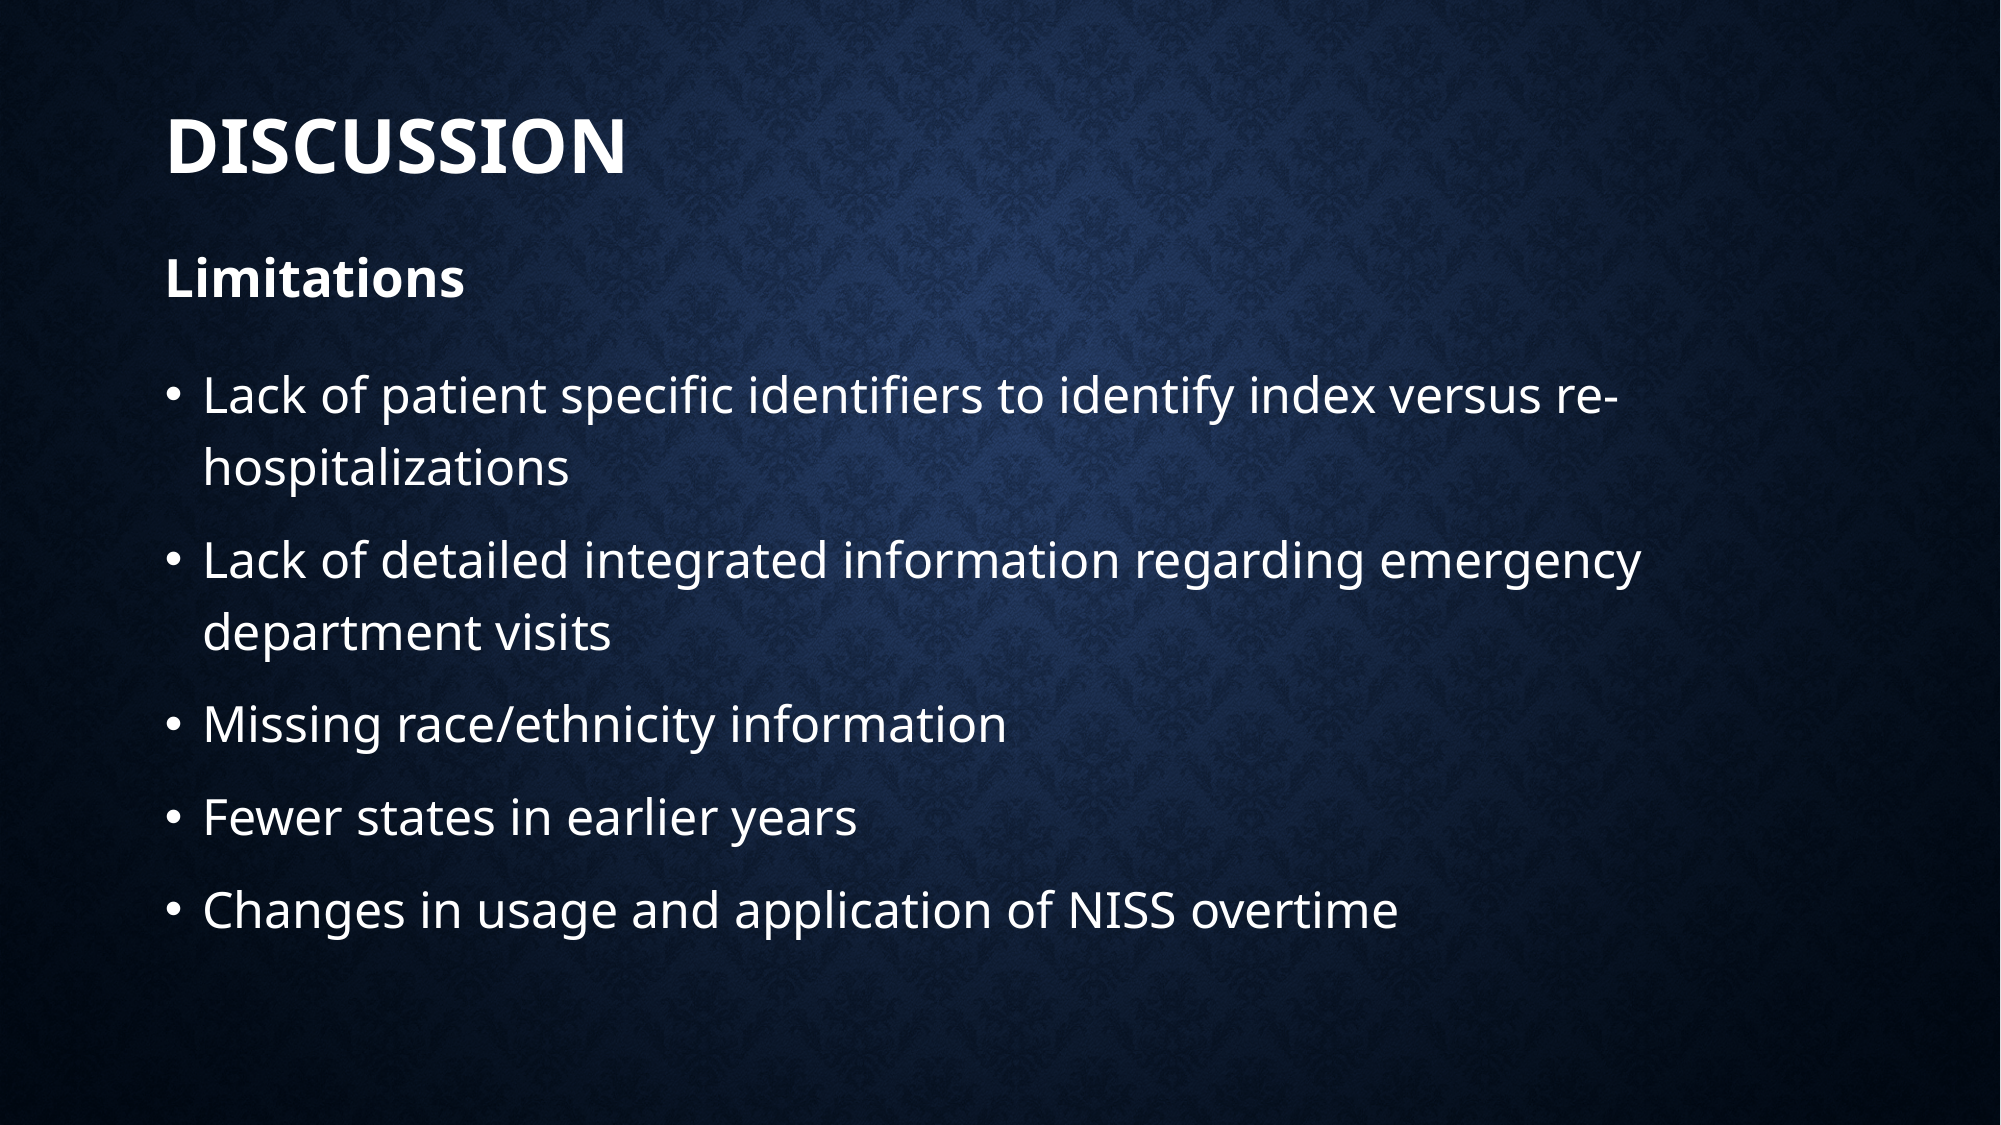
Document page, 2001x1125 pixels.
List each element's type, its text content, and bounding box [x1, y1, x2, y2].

list Lack of patient specific identifiers to identify index versus re-hospitalizations Lack of detailed integrated information regarding emergency department visits Missing race/ethnicity information Fewer states in earlier years Changes in usage and application of NISS overtime [149, 343, 1849, 950]
title Discussion Limitations [149, 99, 1849, 318]
